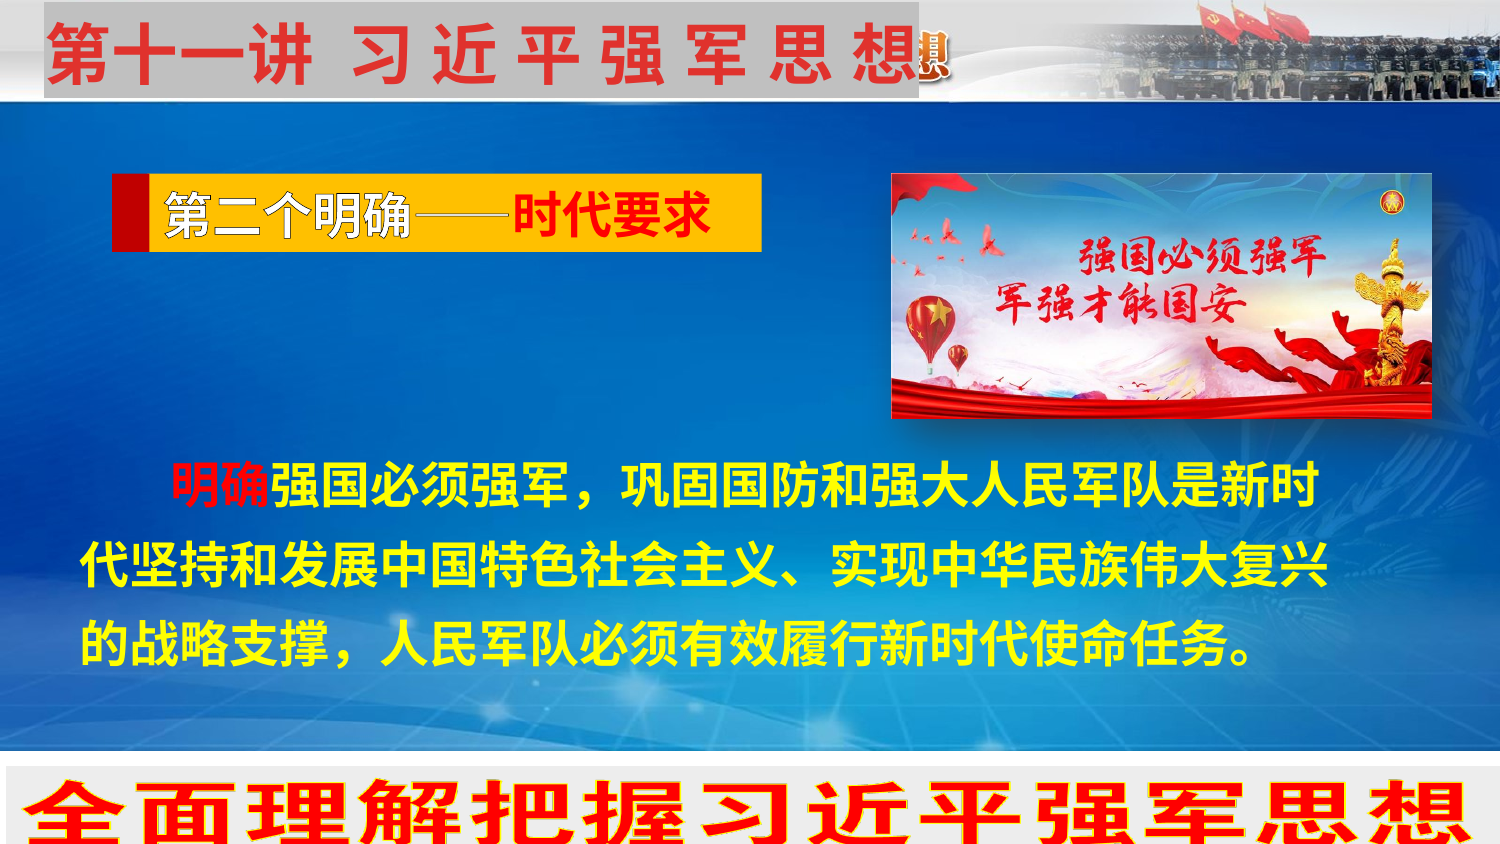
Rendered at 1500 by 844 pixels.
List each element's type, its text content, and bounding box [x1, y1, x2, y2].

text_box 明确强国必须强军，巩固国防和强大人民军队是新时代坚持和发展中国特色社会主义、实现中华民族伟大复兴的战略支撑，人民军队必须有效履行新时代使命任务。 [64, 427, 1353, 759]
text_box 第二个明确——时代要求 [147, 176, 884, 252]
picture [6, 766, 1500, 844]
picture [0, 0, 1500, 751]
text_box [112, 173, 150, 252]
